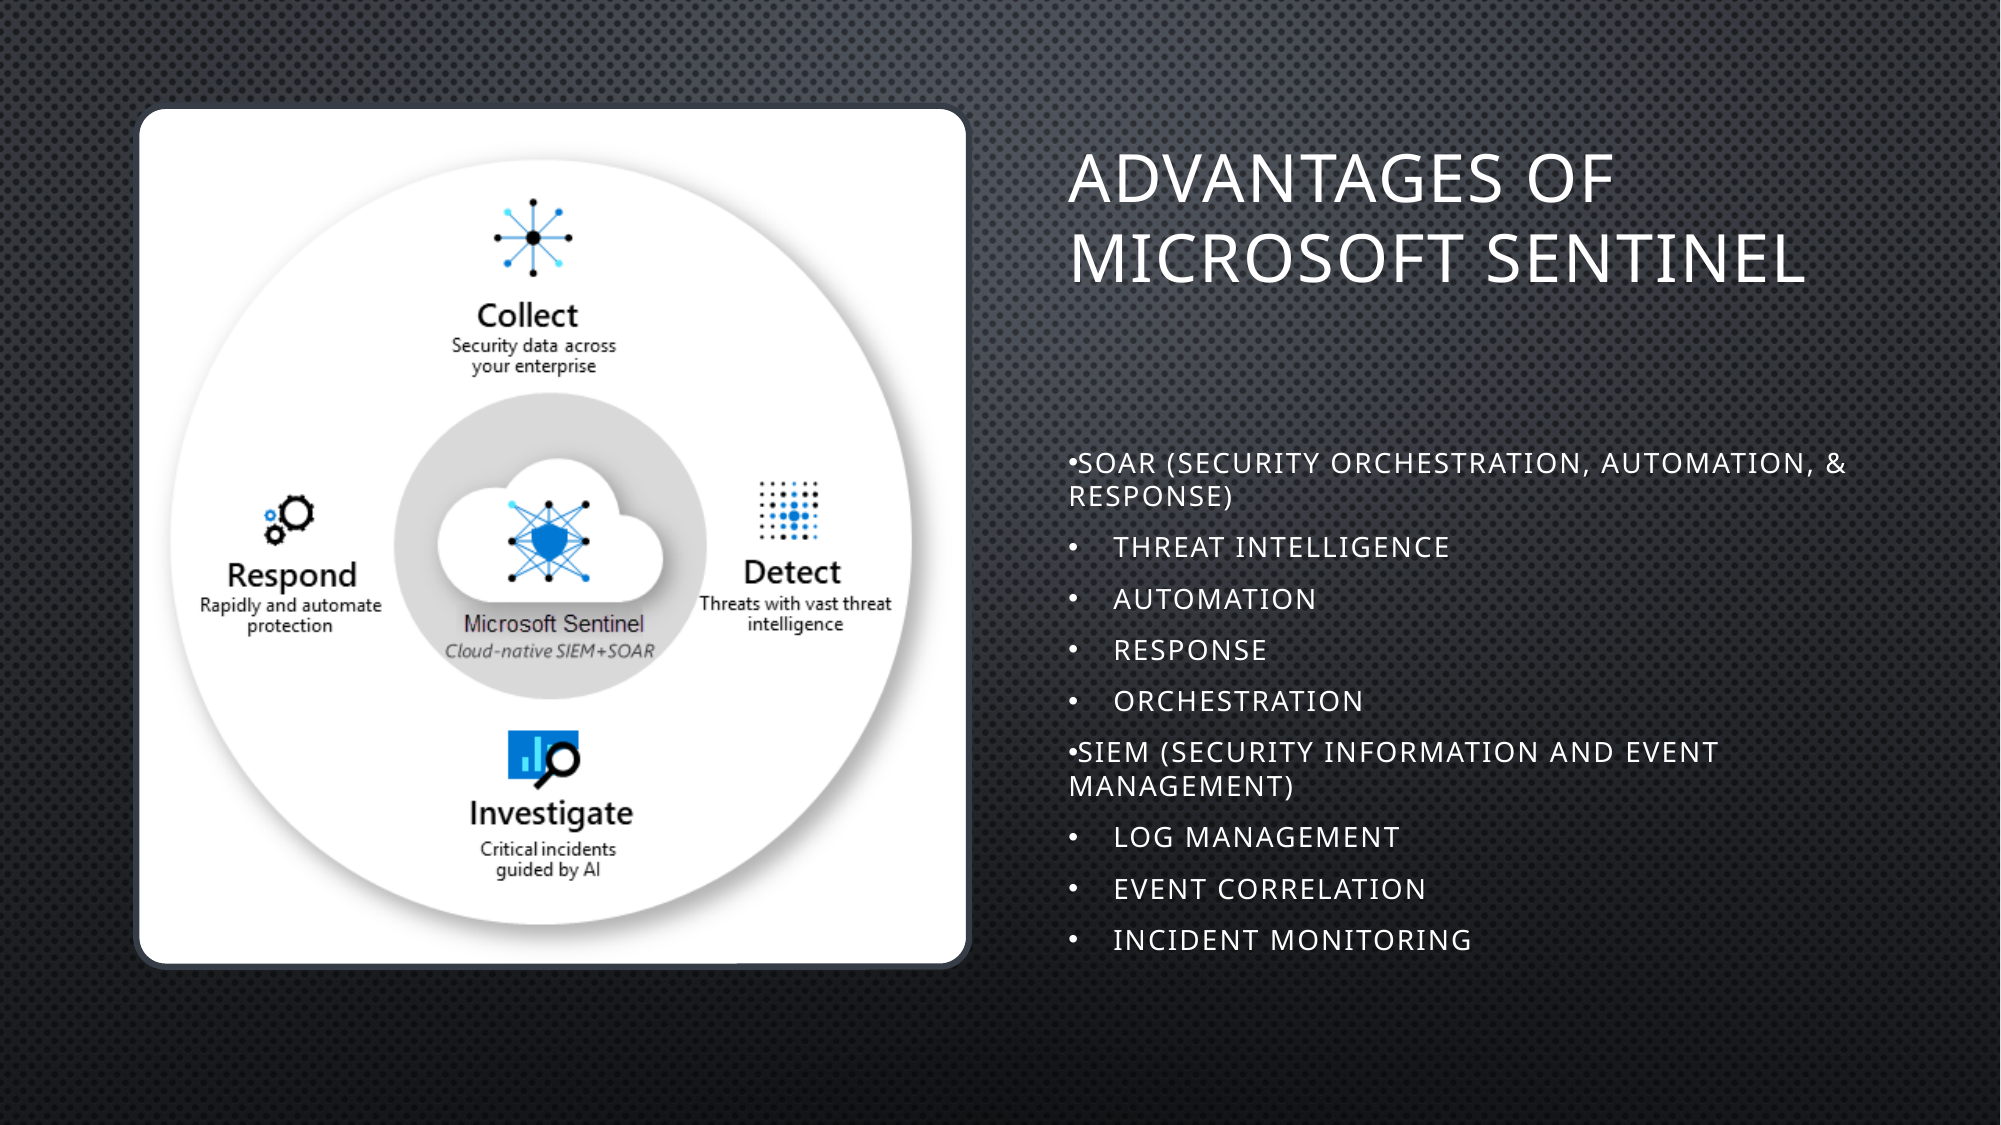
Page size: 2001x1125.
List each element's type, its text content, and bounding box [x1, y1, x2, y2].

title Advantages of Microsoft Sentinel​ [1053, 99, 1894, 413]
picture [135, 105, 970, 967]
list SOAR (Security Orchestration, Automation, & Response) Threat Intelligence Automation Response Orchestration SIEM (Security Information and Event Management) Log management Event Correlation Incident Monitoring [1053, 437, 1894, 966]
